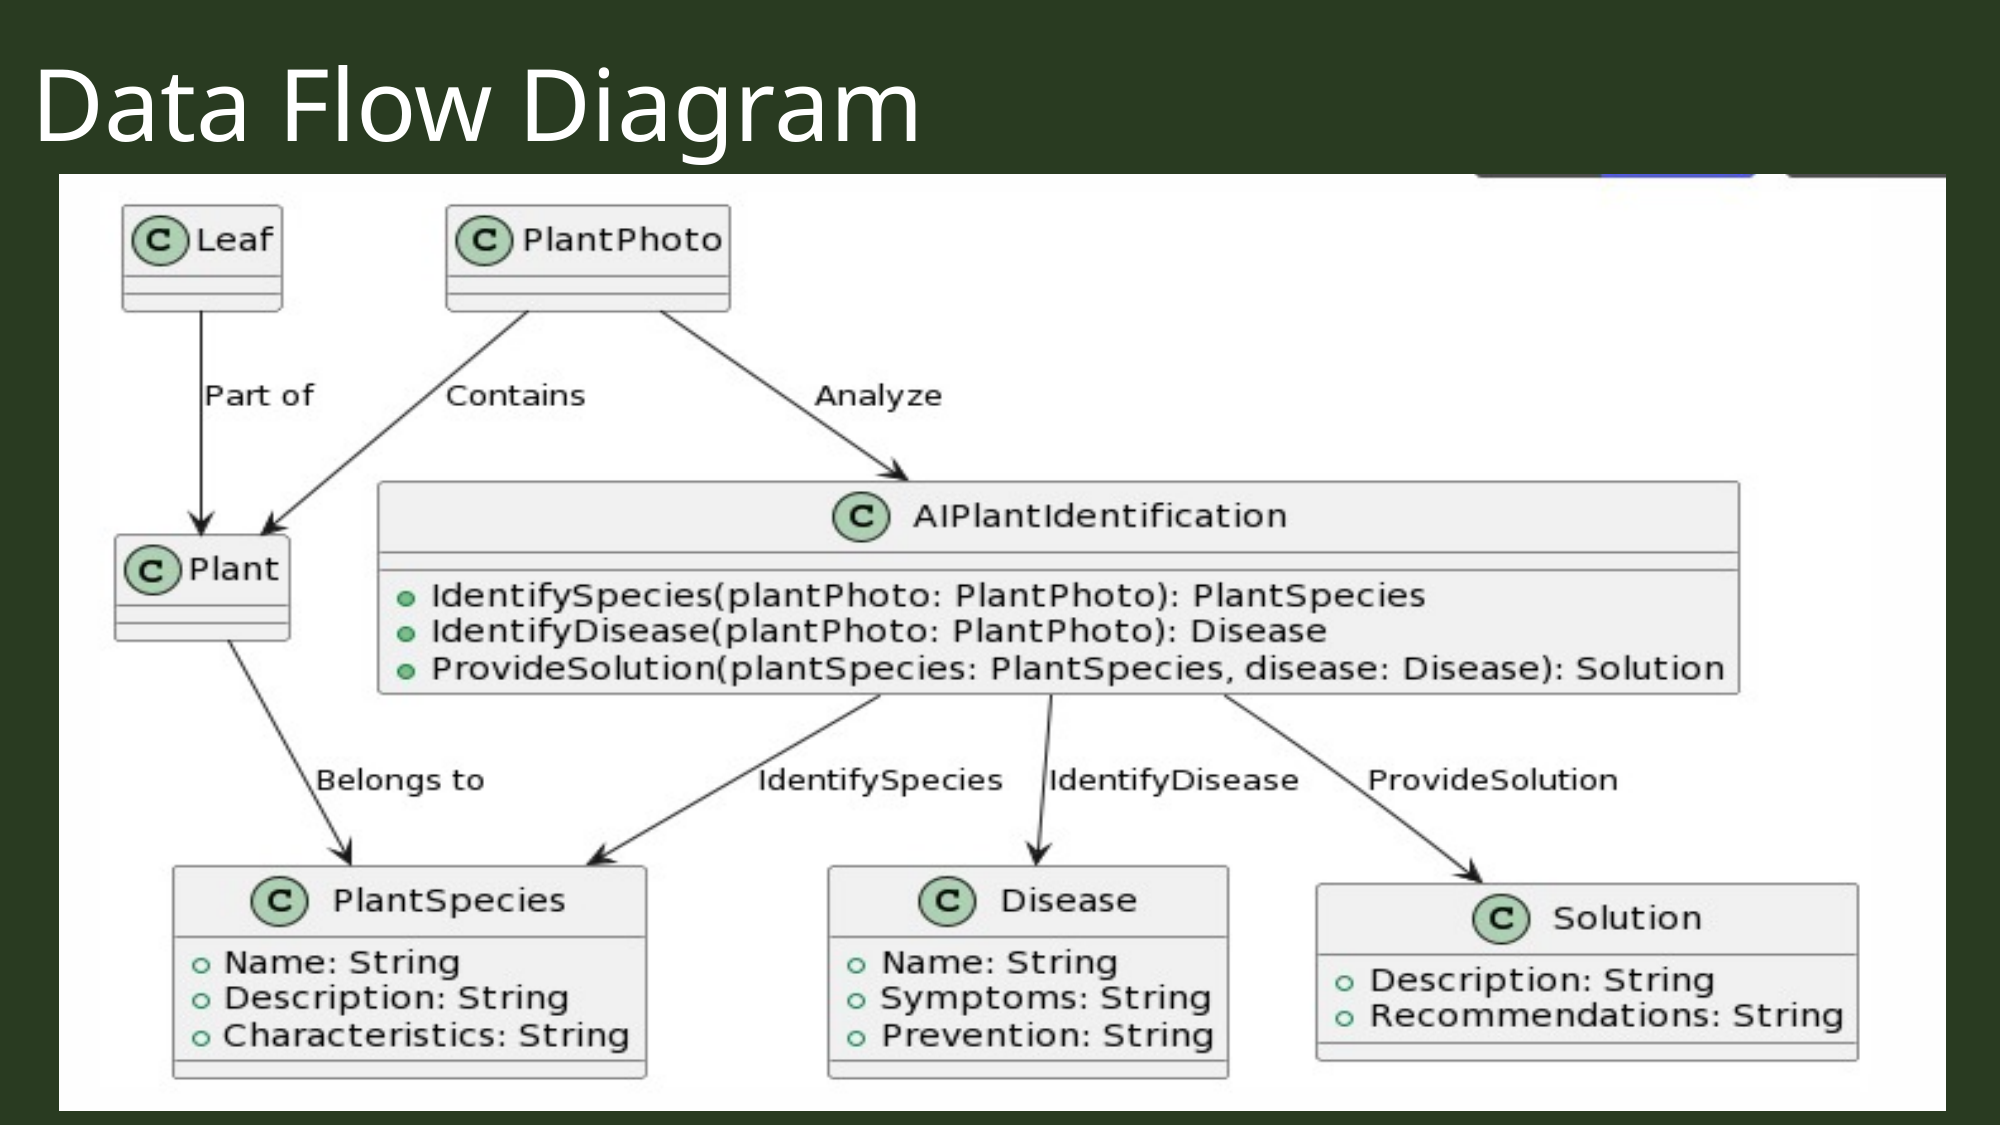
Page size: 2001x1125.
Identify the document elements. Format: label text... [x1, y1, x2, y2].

picture [59, 174, 1946, 1111]
title Data Flow Diagram [31, 41, 1003, 189]
